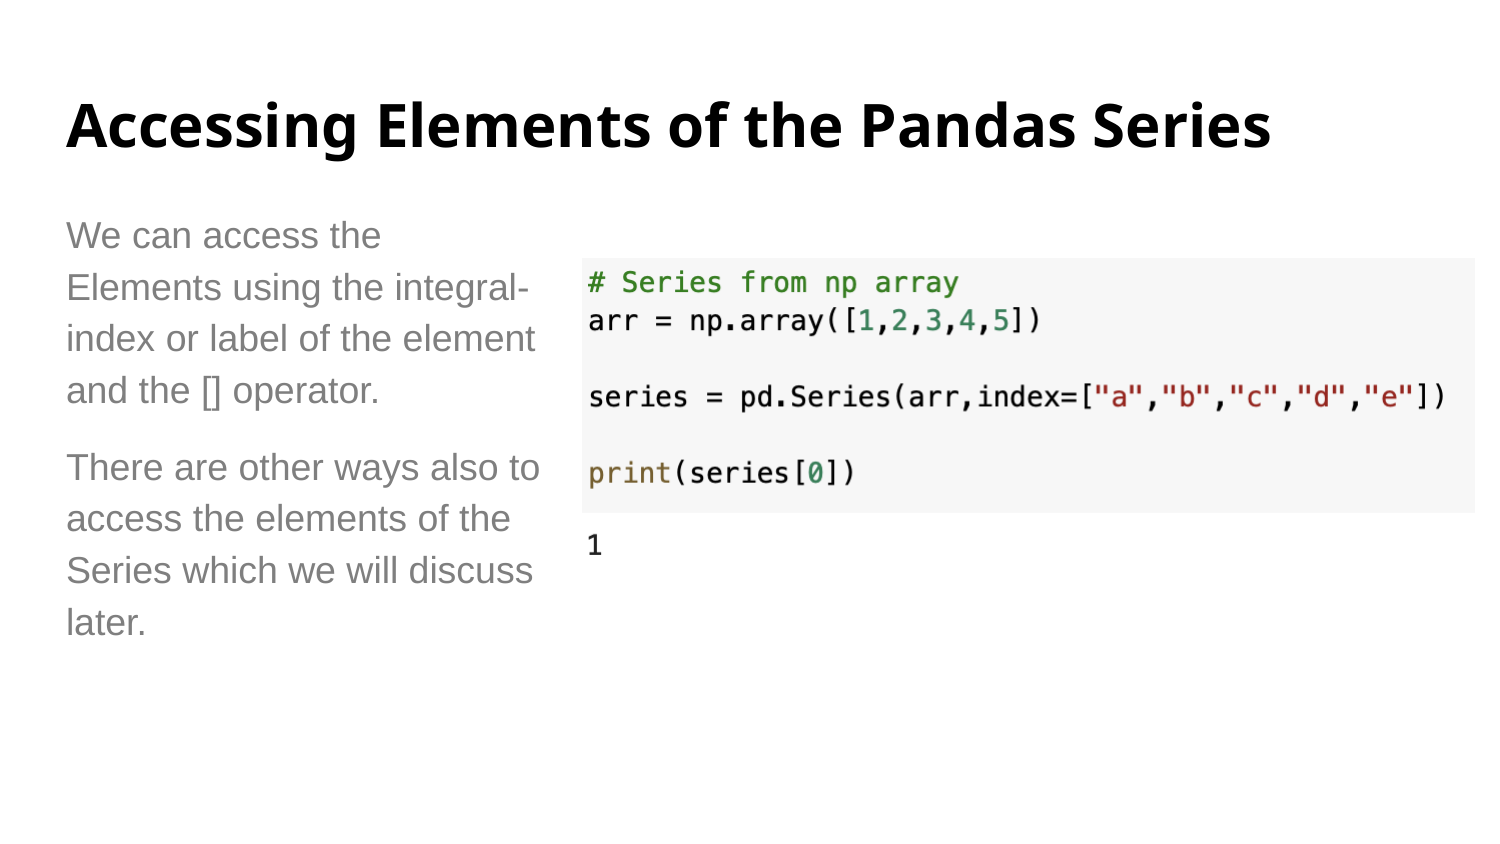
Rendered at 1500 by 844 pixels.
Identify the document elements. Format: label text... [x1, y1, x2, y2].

list We can access the Elements using the integral-index or label of the element and the [] operator. There are other ways also to access the elements of the Series which we will discuss later. [51, 189, 558, 750]
title Accessing Elements of the Pandas Series [51, 72, 1449, 176]
picture [582, 258, 1476, 586]
